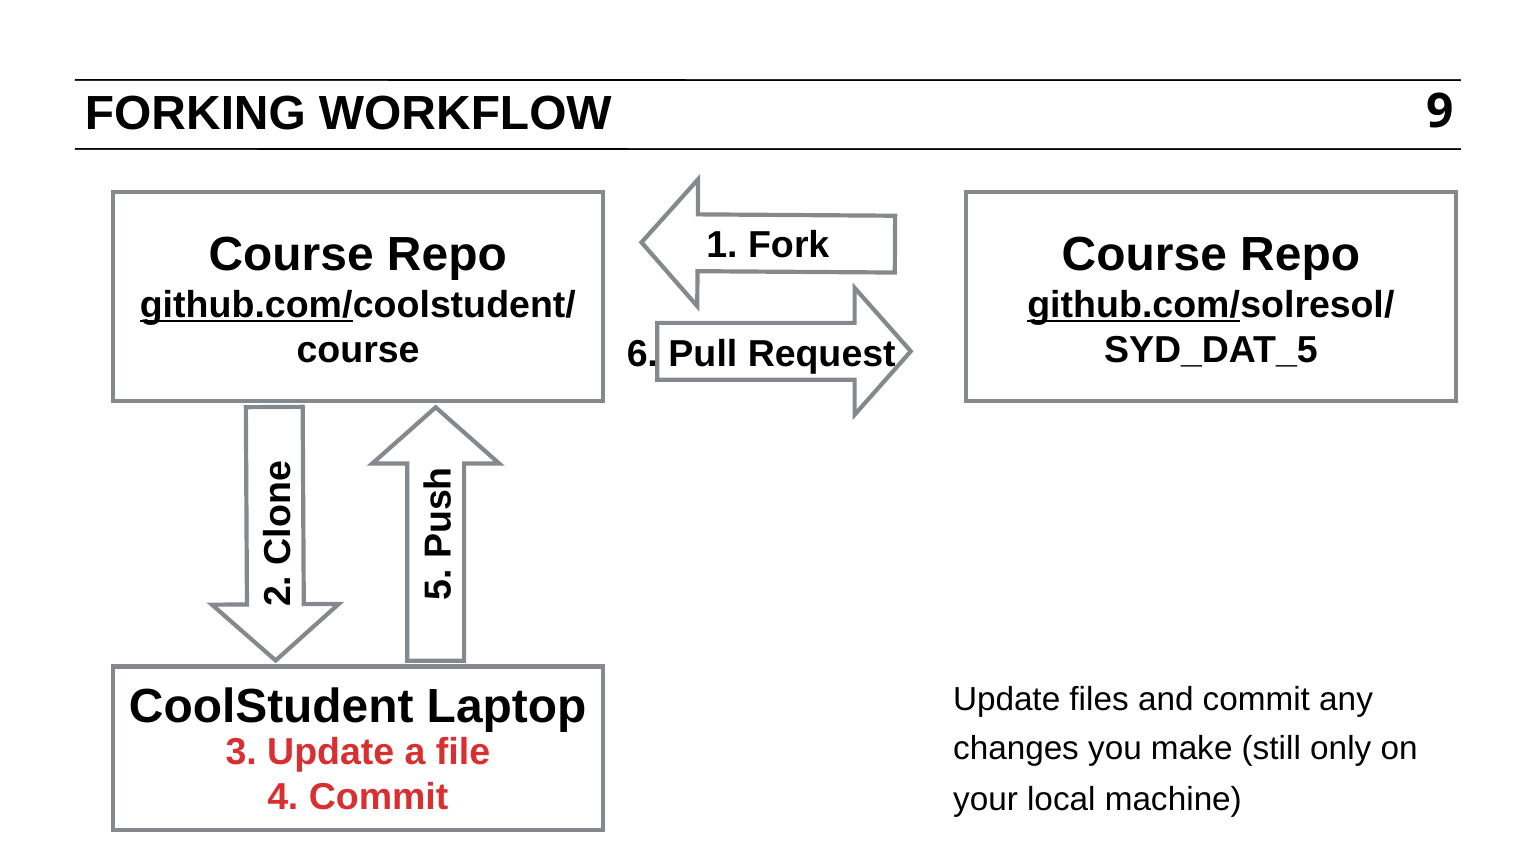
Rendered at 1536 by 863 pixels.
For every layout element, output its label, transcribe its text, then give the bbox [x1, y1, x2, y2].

text_box [407, 609, 465, 661]
text_box 6. Pull Request [618, 320, 905, 383]
text_box 1. Fork [697, 211, 838, 274]
text_box [245, 406, 303, 452]
text_box Update files and commit any changes you make (still only on your local machine) [953, 666, 1483, 817]
text_box Course Repo github.com/solresol/SYD_DAT_5 [965, 192, 1456, 401]
text_box [854, 287, 884, 320]
text_box CoolStudent Laptop [112, 666, 603, 830]
text_box Course Repo github.com/coolstudent/course [112, 192, 603, 401]
text_box 5. Push [404, 458, 467, 609]
text_box 2. Clone [244, 452, 306, 616]
title FORKING WORKFLOW [76, 82, 1361, 165]
text_box [854, 383, 883, 415]
text_box [838, 215, 896, 273]
text_box [905, 344, 911, 358]
text_box 3. Update a file 4. Commit [217, 718, 499, 826]
text_box [211, 603, 339, 661]
text_box [372, 407, 500, 464]
text_box [641, 179, 699, 307]
slide_number 9 [1410, 83, 1470, 142]
